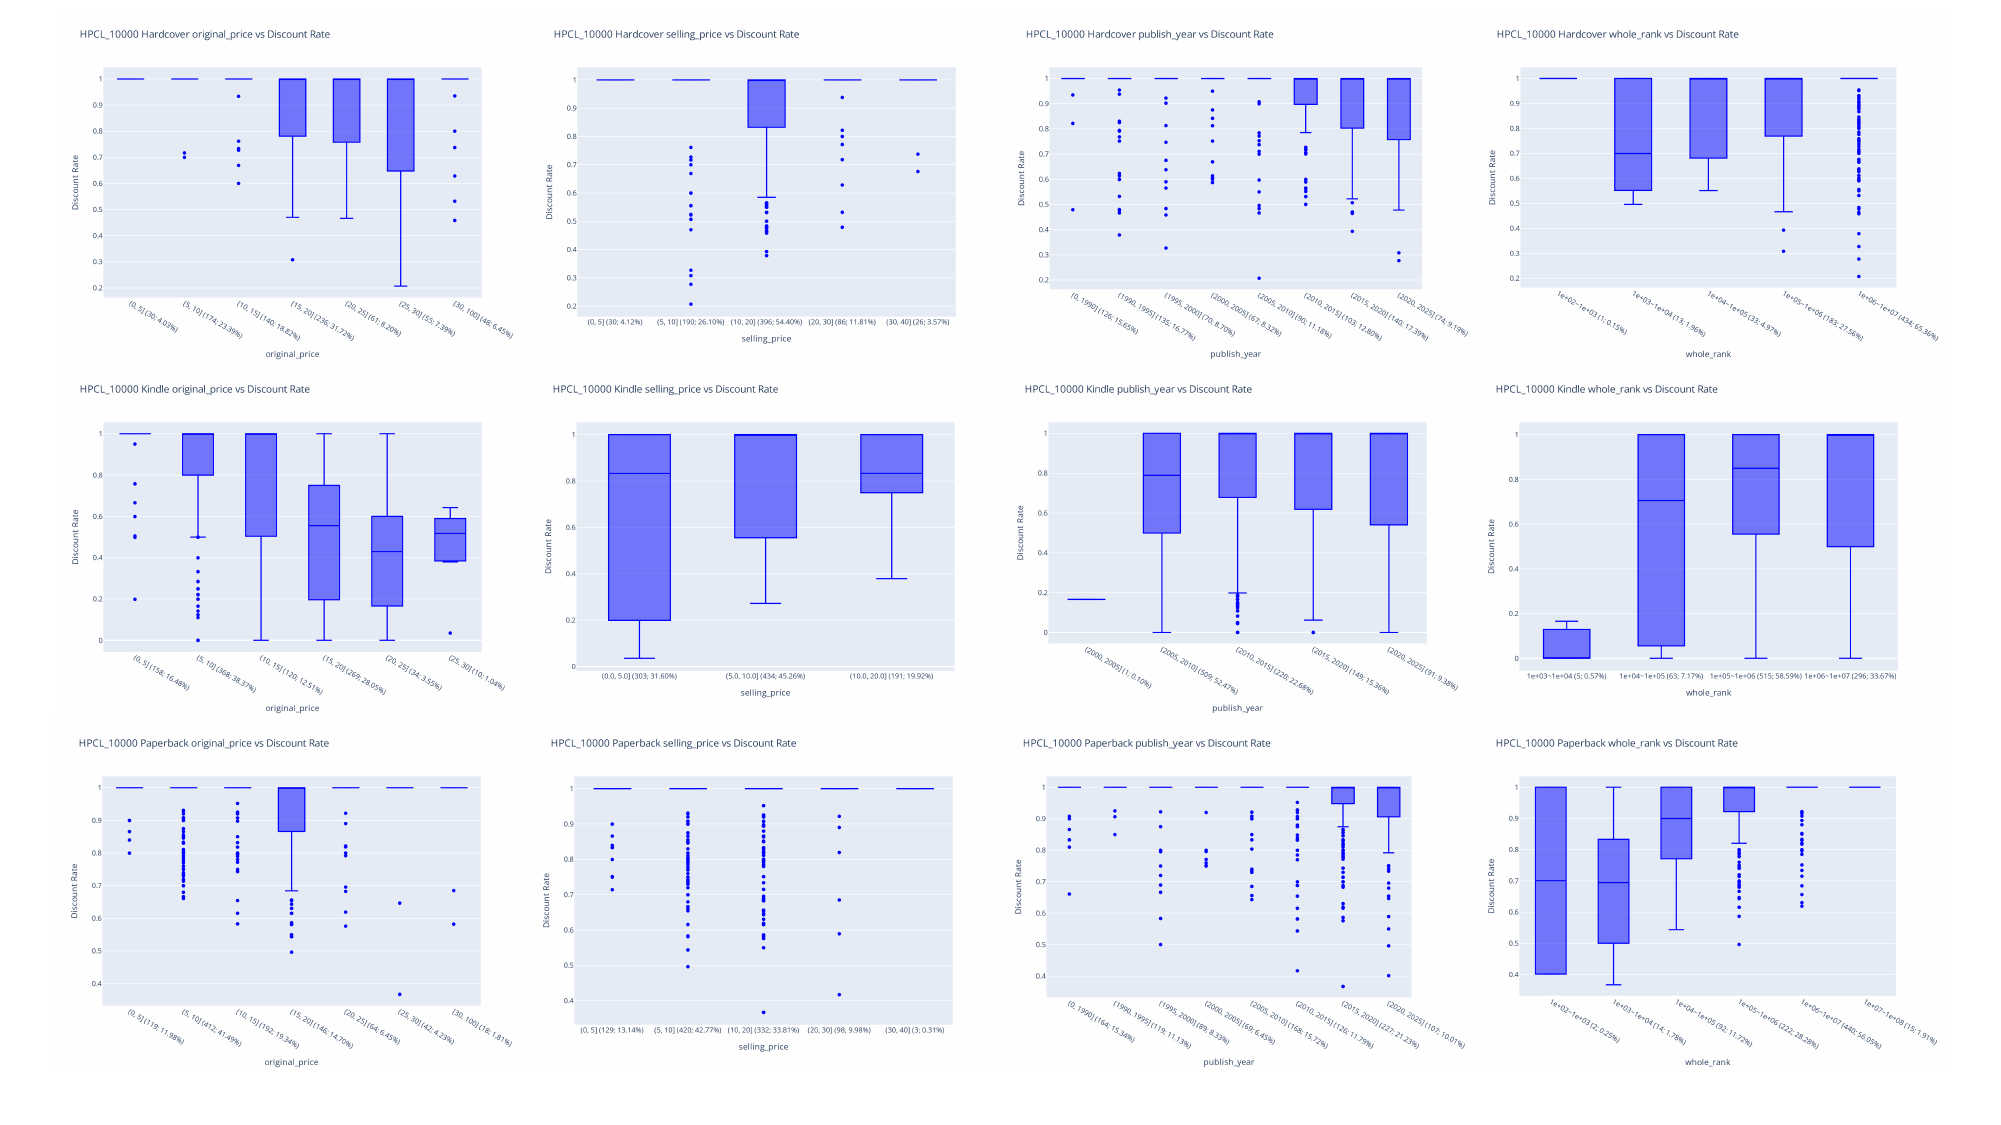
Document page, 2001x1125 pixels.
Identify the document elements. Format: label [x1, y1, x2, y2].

picture [54, 8, 1947, 1073]
